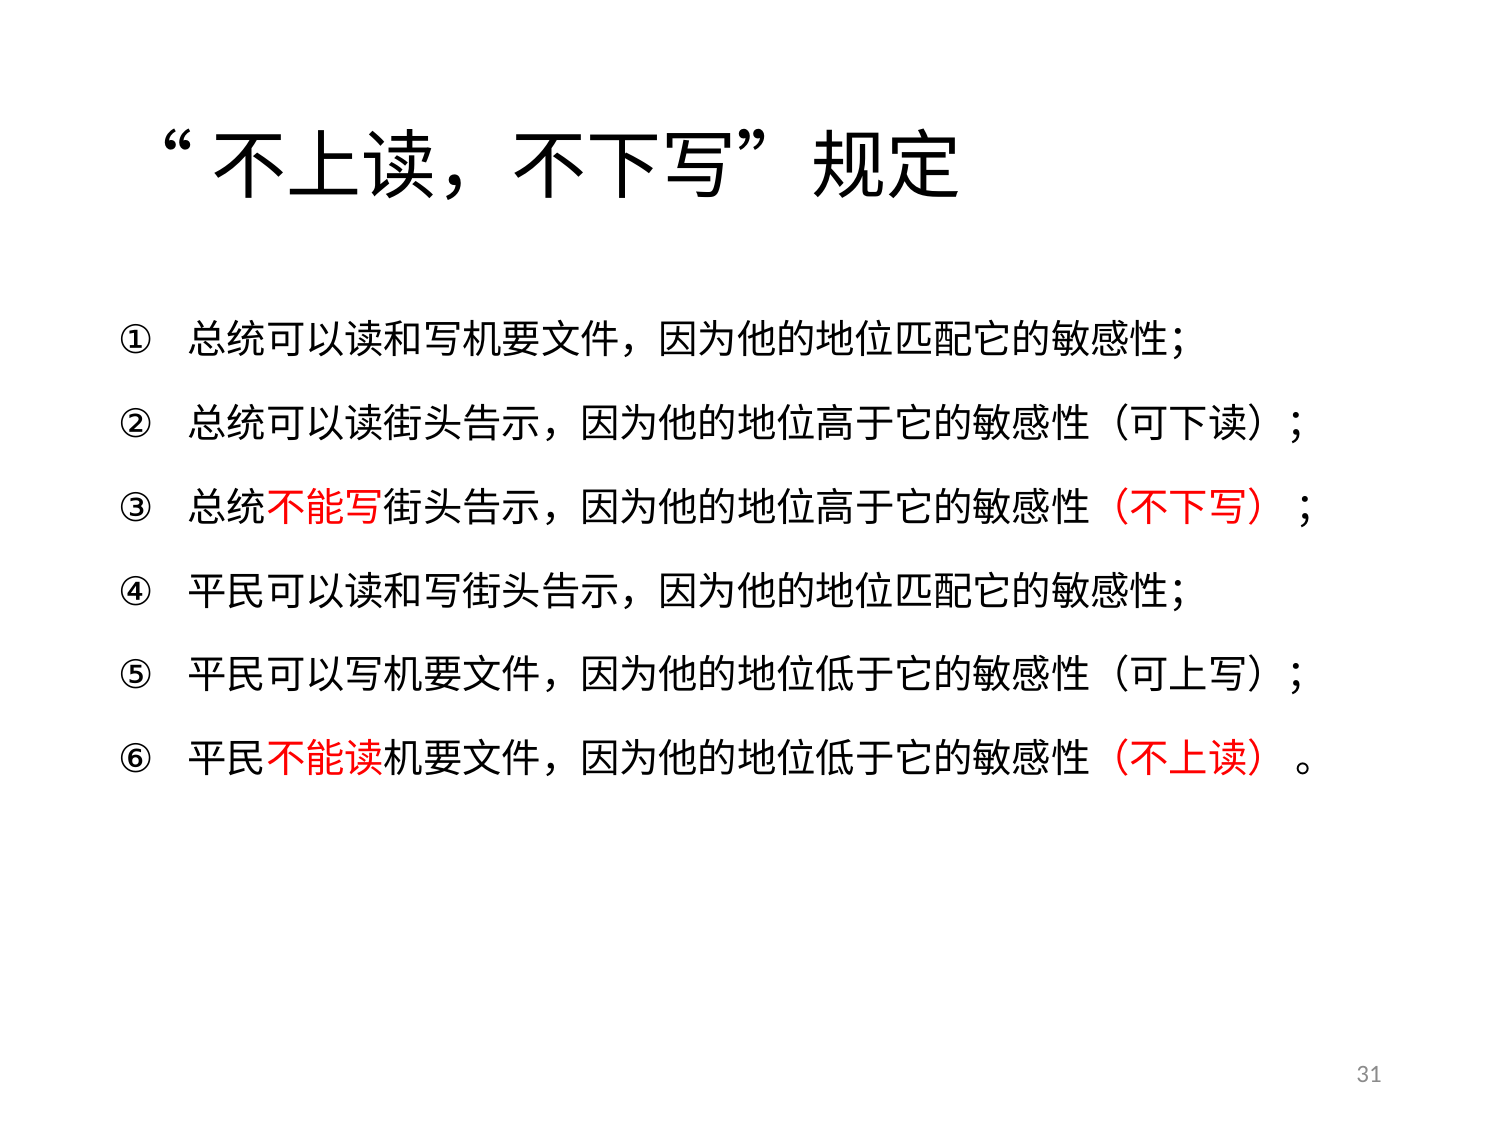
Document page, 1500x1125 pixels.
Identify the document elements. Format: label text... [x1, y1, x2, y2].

list 总统可以读和写机要文件，因为他的地位匹配它的敏感性； 总统可以读街头告示，因为他的地位高于它的敏感性（可下读）； 总统不能写街头告示，因为他的地位高于它的敏感性（不下写） ； 平民可以读和写街头告示，因为他的地位匹配它的敏感性； 平民可以写机要文件，因为他的地位低于它的敏感性（可上写）； 平民不能读机要文件，因为他的地位低于它的敏感性（不上读） 。 [103, 287, 1385, 950]
title “不上读，不下写”规定 [103, 59, 1397, 278]
slide_number 31 [1059, 1042, 1397, 1103]
